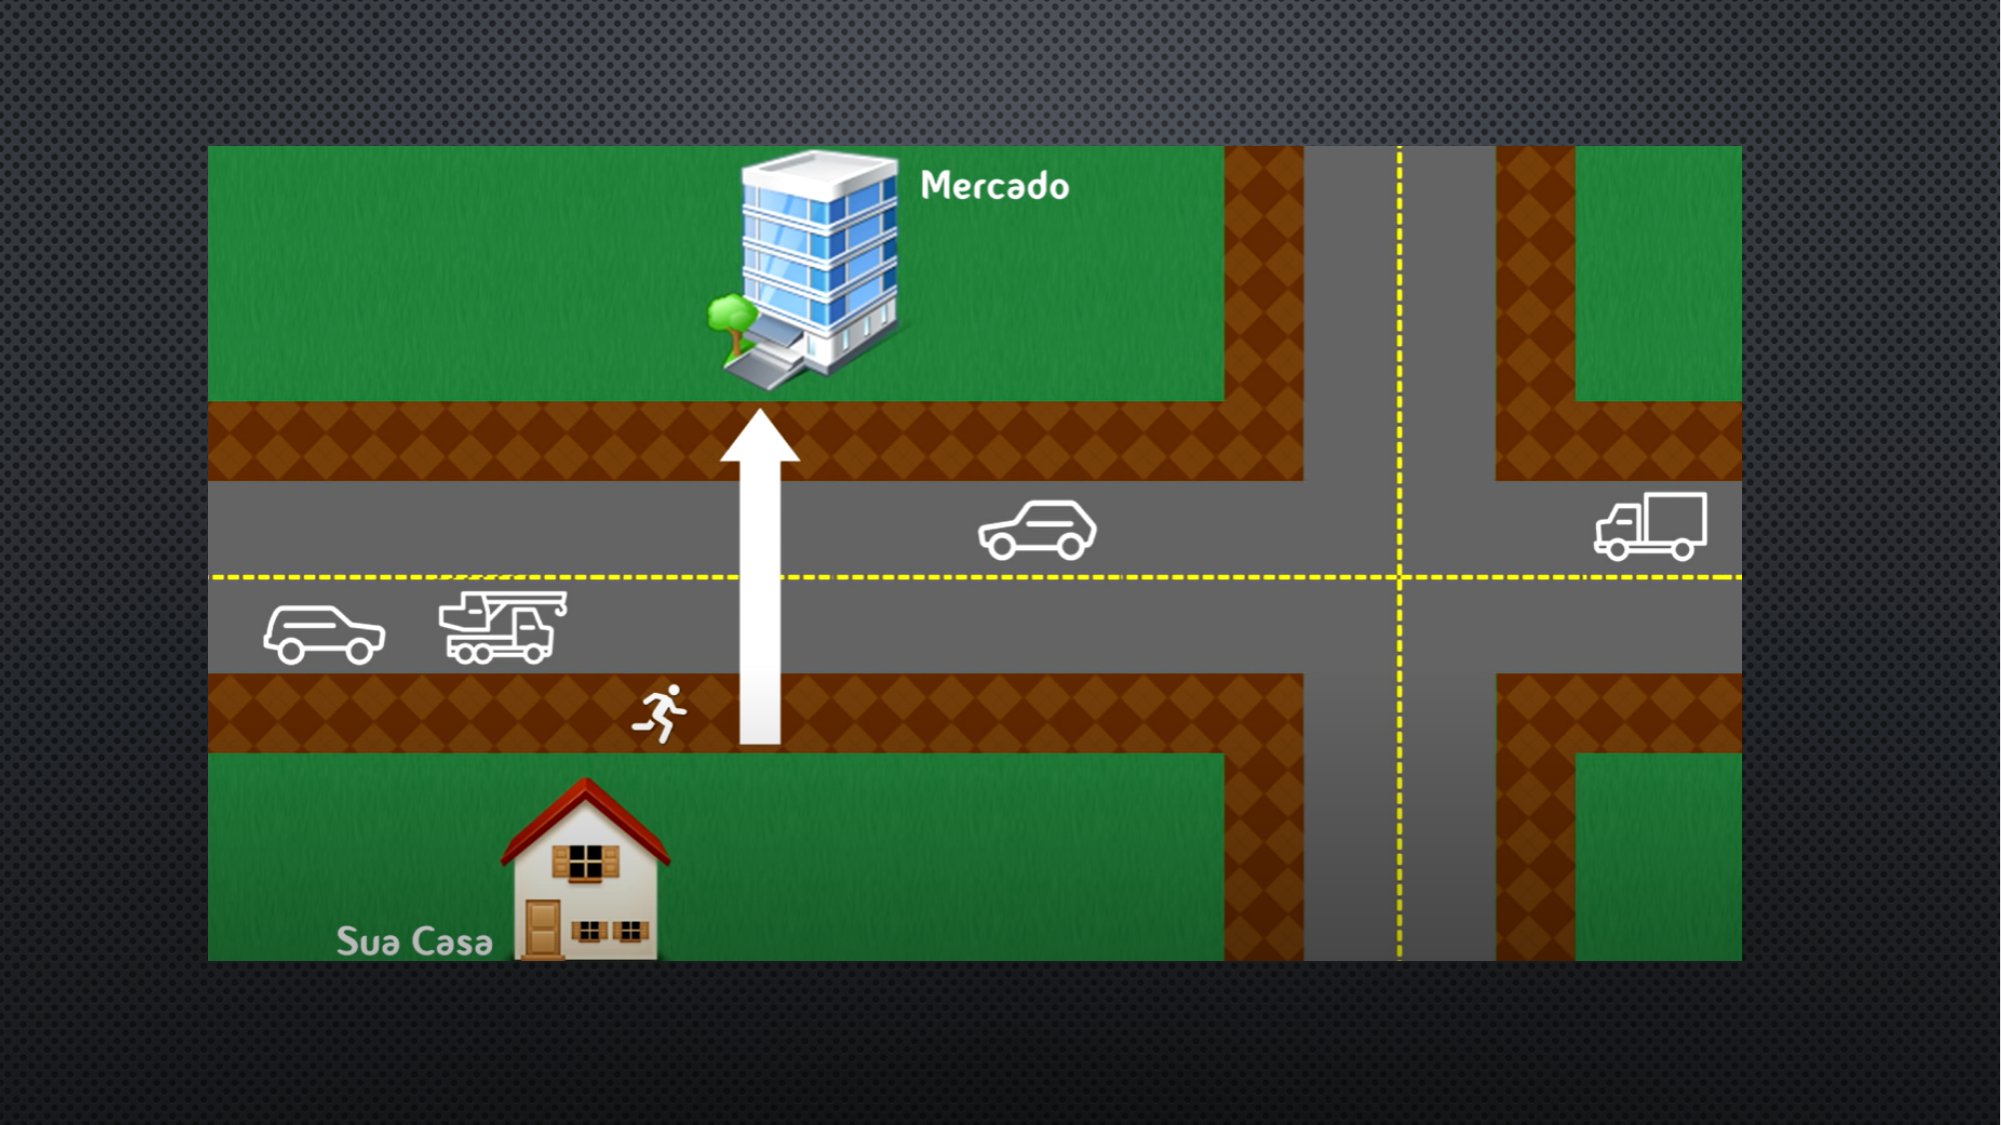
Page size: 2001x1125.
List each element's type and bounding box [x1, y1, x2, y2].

picture [208, 146, 1742, 962]
